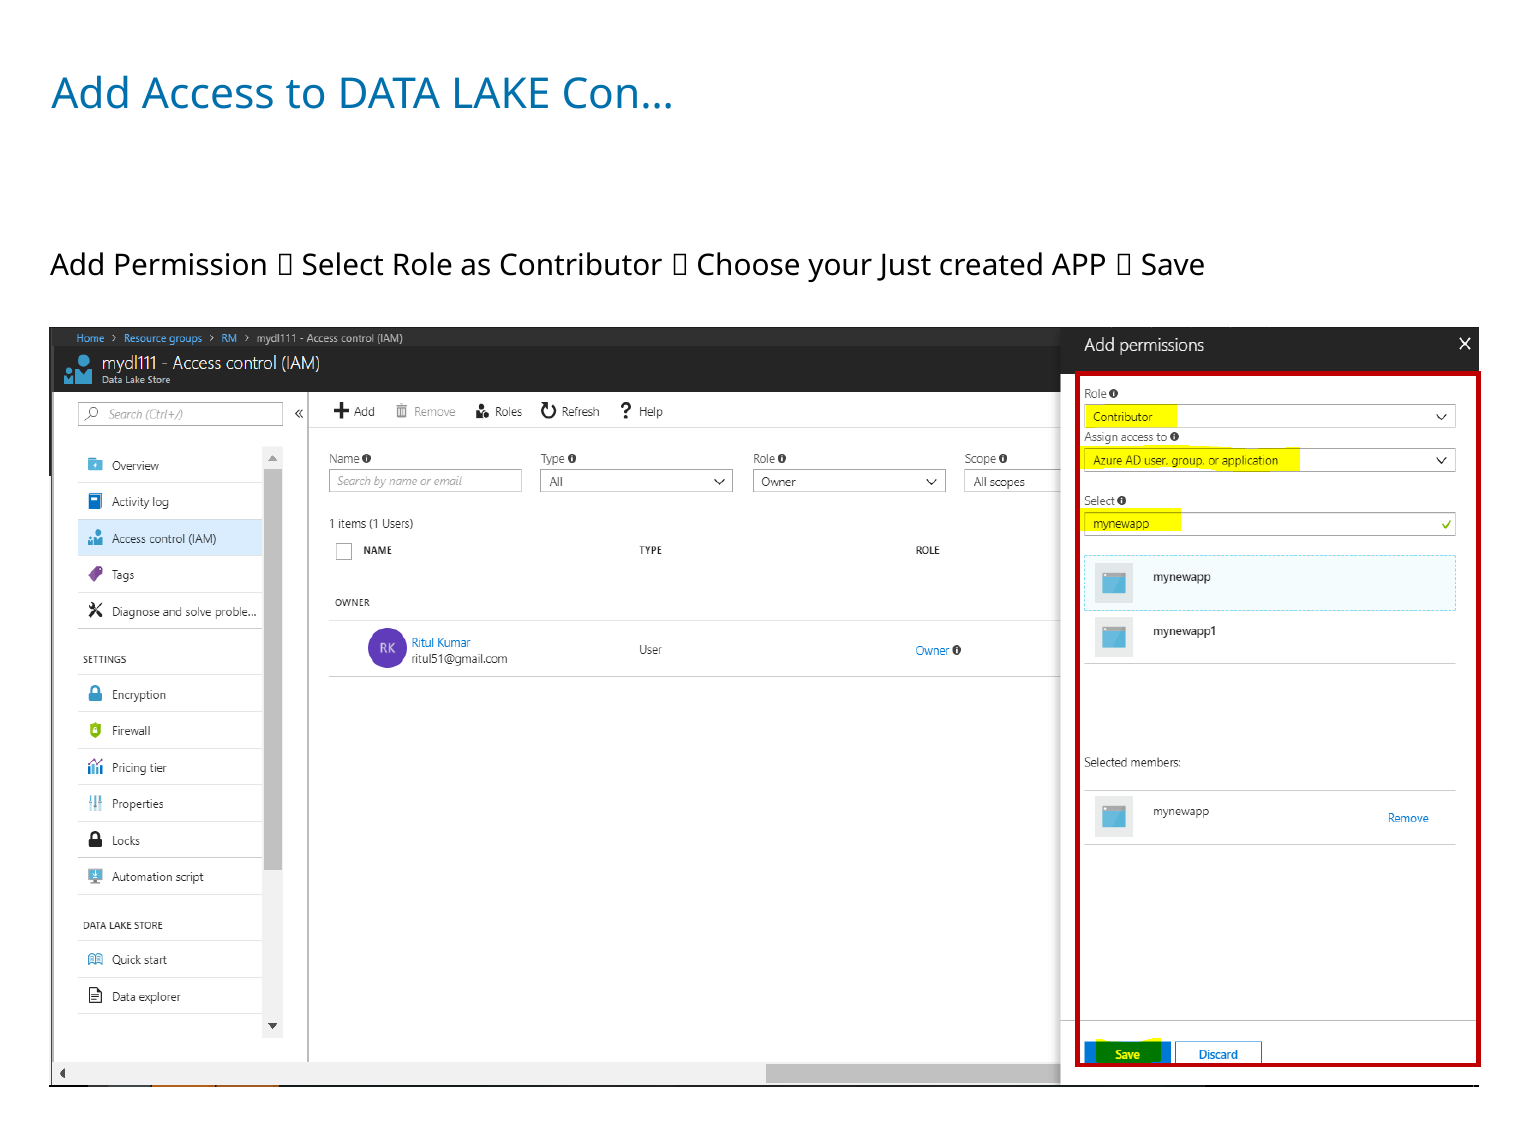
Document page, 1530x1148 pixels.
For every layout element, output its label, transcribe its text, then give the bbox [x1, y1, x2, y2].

picture [49, 327, 1479, 1087]
title Add Access to DATA LAKE Con… [50, 68, 1479, 213]
list Add Permission  Select Role as Contributor  Choose your Just created APP  Save [49, 249, 1530, 1028]
